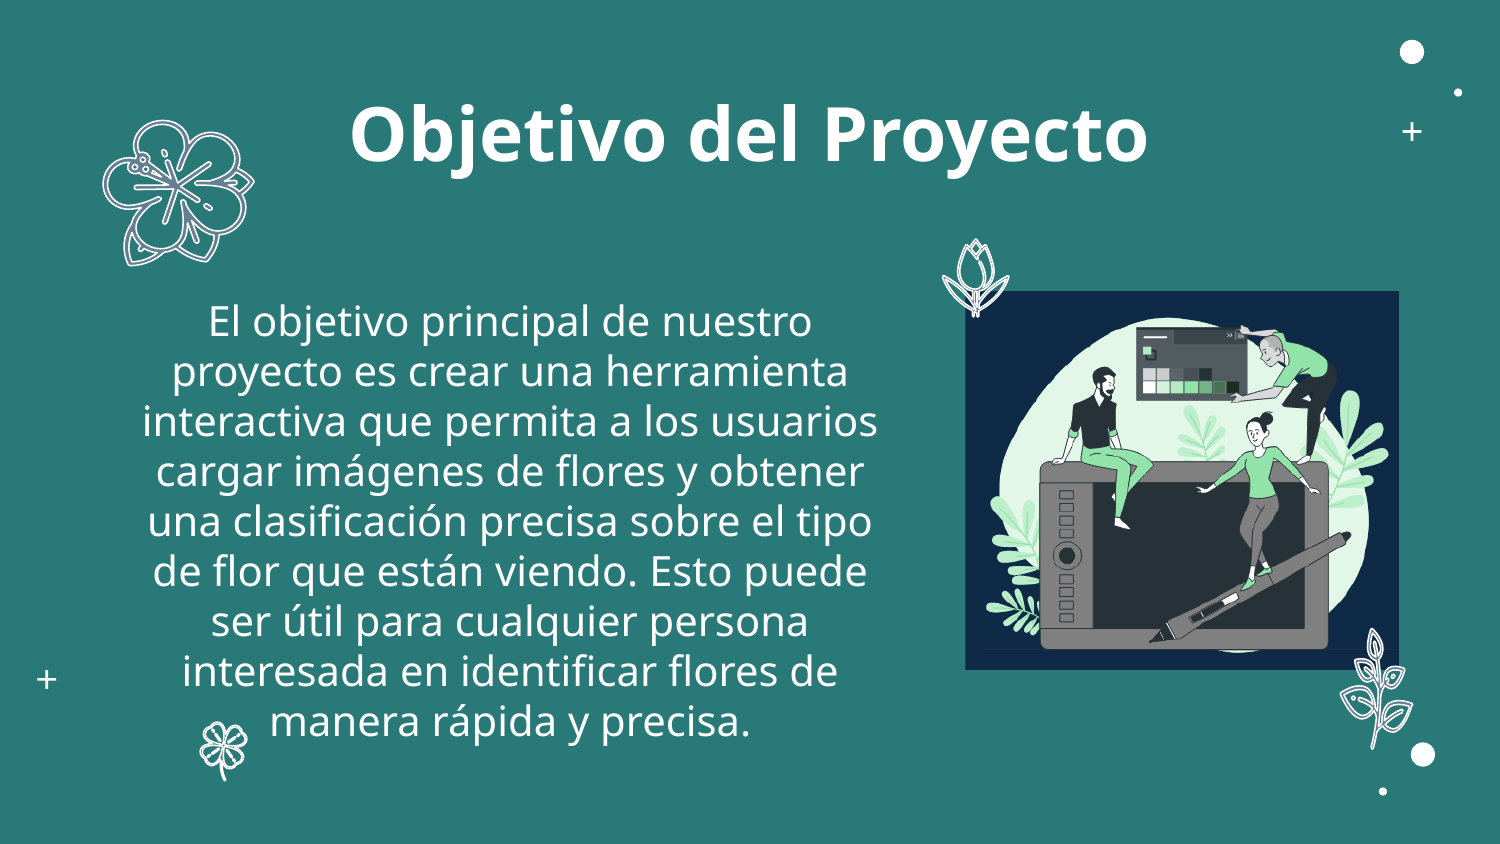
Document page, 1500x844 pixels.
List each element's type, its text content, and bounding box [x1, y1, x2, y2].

picture [965, 290, 1400, 670]
subtitle El objetivo principal de nuestro proyecto es crear una herramienta interactiva que permita a los usuarios cargar imágenes de flores y obtener una clasificación precisa sobre el tipo de flor que están viendo. Esto puede ser útil para cualquier persona interesada en identificar flores de manera rápida y precisa. [113, 279, 908, 750]
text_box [102, 120, 255, 266]
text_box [1340, 628, 1414, 750]
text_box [199, 721, 248, 781]
title Objetivo del Proyecto [116, 88, 1383, 175]
text_box [942, 239, 1009, 303]
